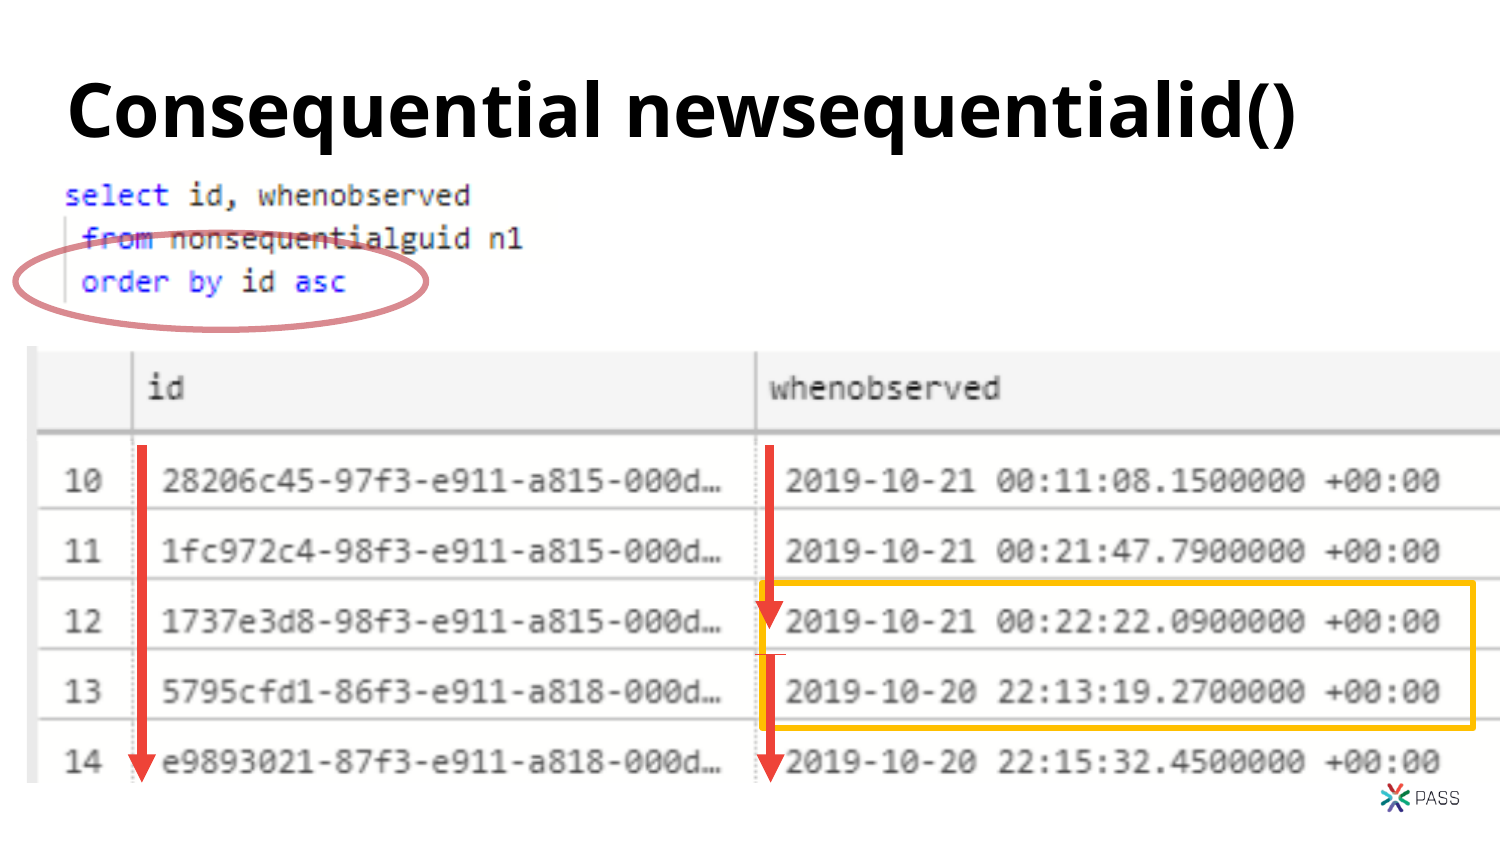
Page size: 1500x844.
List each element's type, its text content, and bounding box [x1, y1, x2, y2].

title Consequential newsequentialid() [51, 71, 1443, 173]
picture [27, 173, 559, 309]
text_box [15, 269, 22, 294]
picture [26, 346, 1500, 814]
text_box [81, 317, 360, 330]
